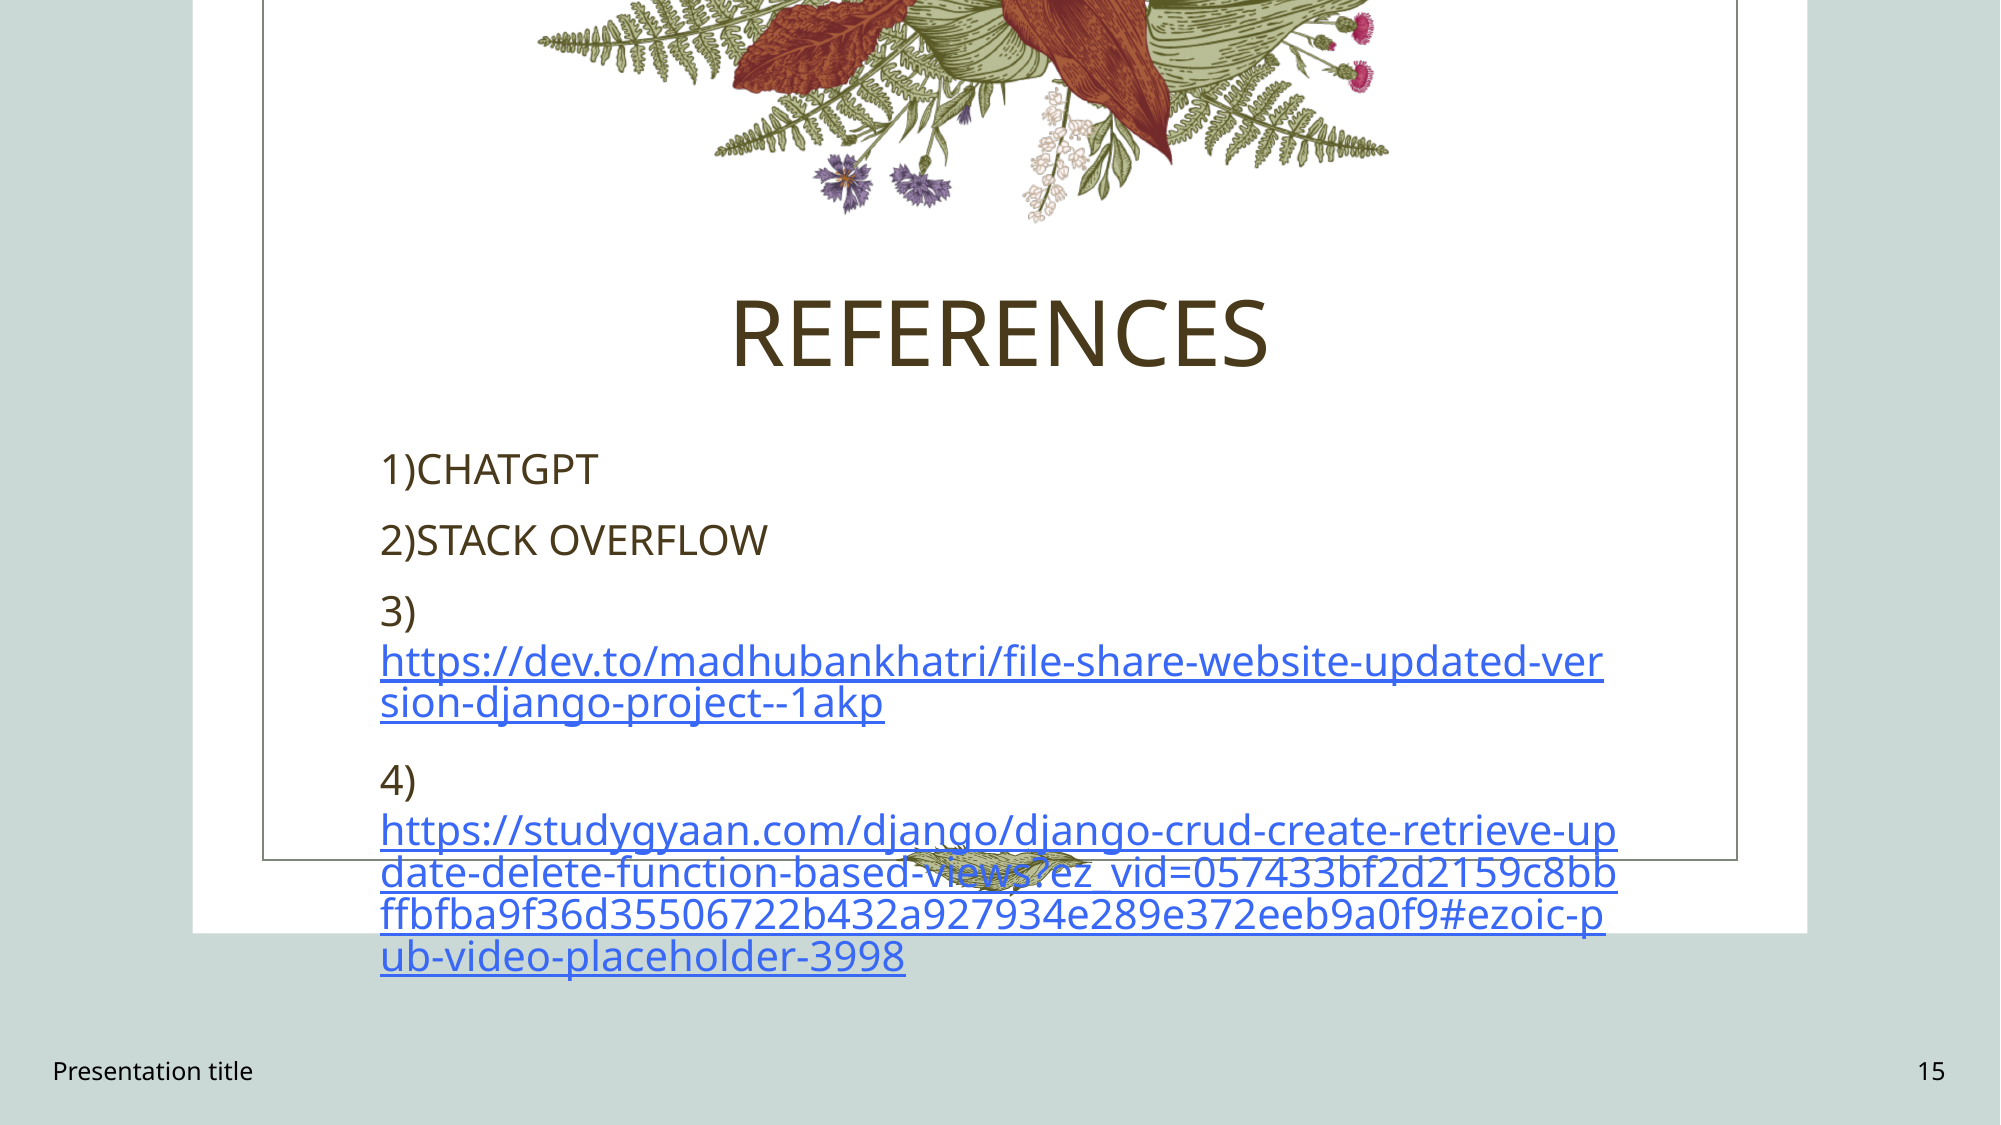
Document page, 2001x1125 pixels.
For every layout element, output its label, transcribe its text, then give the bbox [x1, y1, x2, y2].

picture [894, 878, 1093, 897]
picture [535, 0, 1416, 228]
footer Presentation title [37, 1042, 713, 1103]
list 1)CHATGPT 2)STACK OVERFLOW 3) https://dev.to/madhubankhatri/file-share-website-updated-version-django-project--1akp 4) https://studygyaan.com/django/django-crud-create-retrieve-update-delete-function-based-views?ez_vid=057433bf2d2159c8bbffbfba9f36d35506722b432a927934e289e372eeb9a0f9#ezoic-pub-video-placeholder-3998 [364, 435, 1636, 878]
slide_number 15 [1510, 1042, 1961, 1103]
title REFERENCES [286, 228, 1714, 446]
